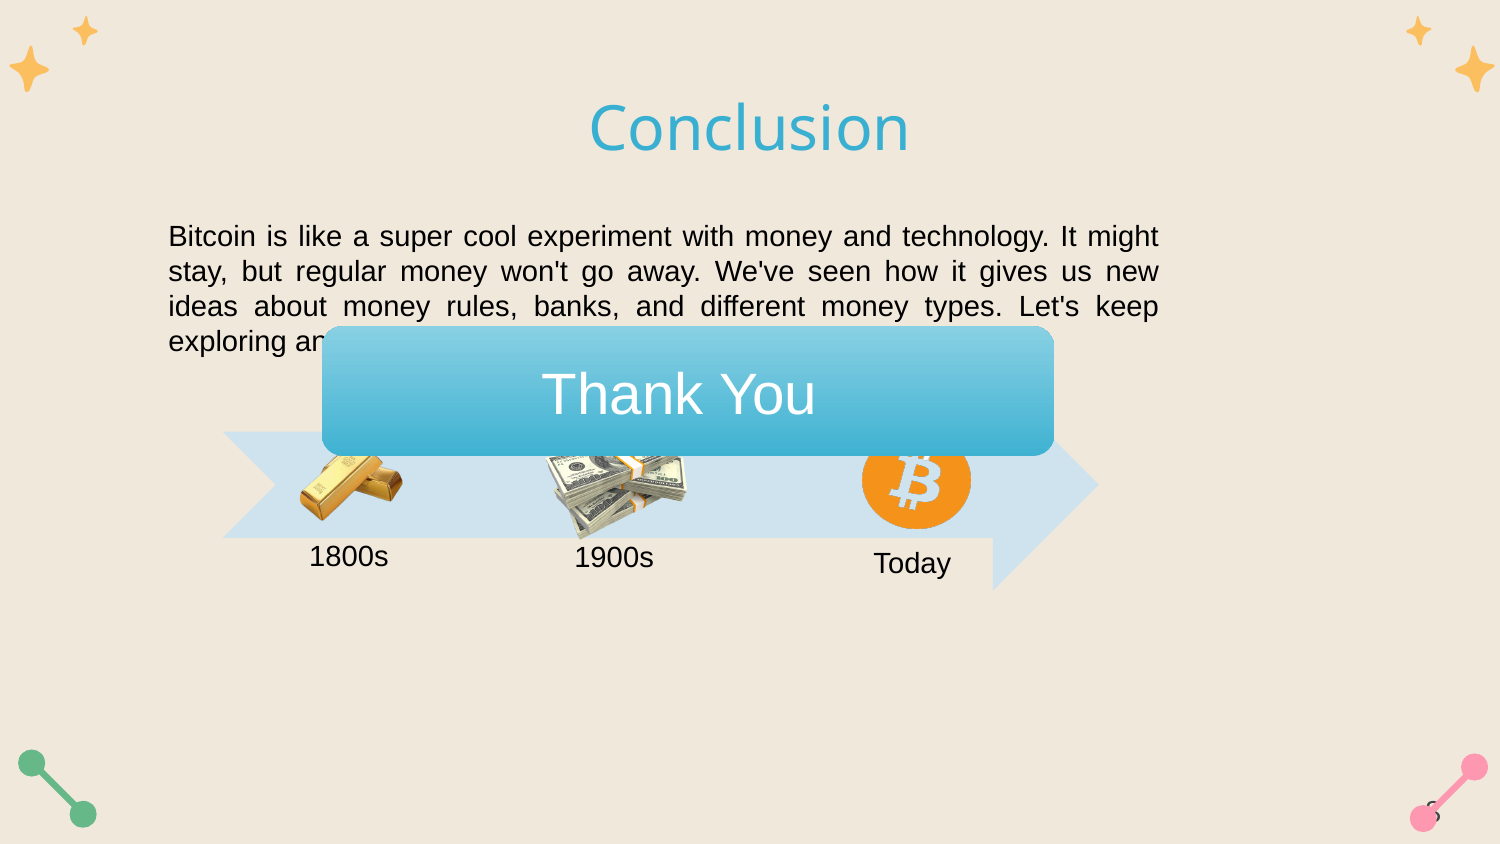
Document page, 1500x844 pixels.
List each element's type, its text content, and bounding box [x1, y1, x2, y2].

picture [281, 430, 419, 534]
title Conclusion [118, 72, 1382, 167]
picture [544, 430, 689, 542]
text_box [1407, 753, 1490, 833]
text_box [1405, 15, 1496, 93]
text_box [8, 15, 99, 93]
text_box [222, 365, 1100, 592]
text_box Thank You [321, 326, 1055, 364]
slide_number 8 [1409, 778, 1500, 843]
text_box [16, 749, 99, 829]
picture [861, 430, 971, 529]
text_box Bitcoin is like a super cool experiment with money and technology. It might stay, but regular money won't go away. We've seen how it gives us new ideas about money rules, banks, and different money types. Let's keep exploring and enjoy the ride! [57, 209, 1176, 365]
